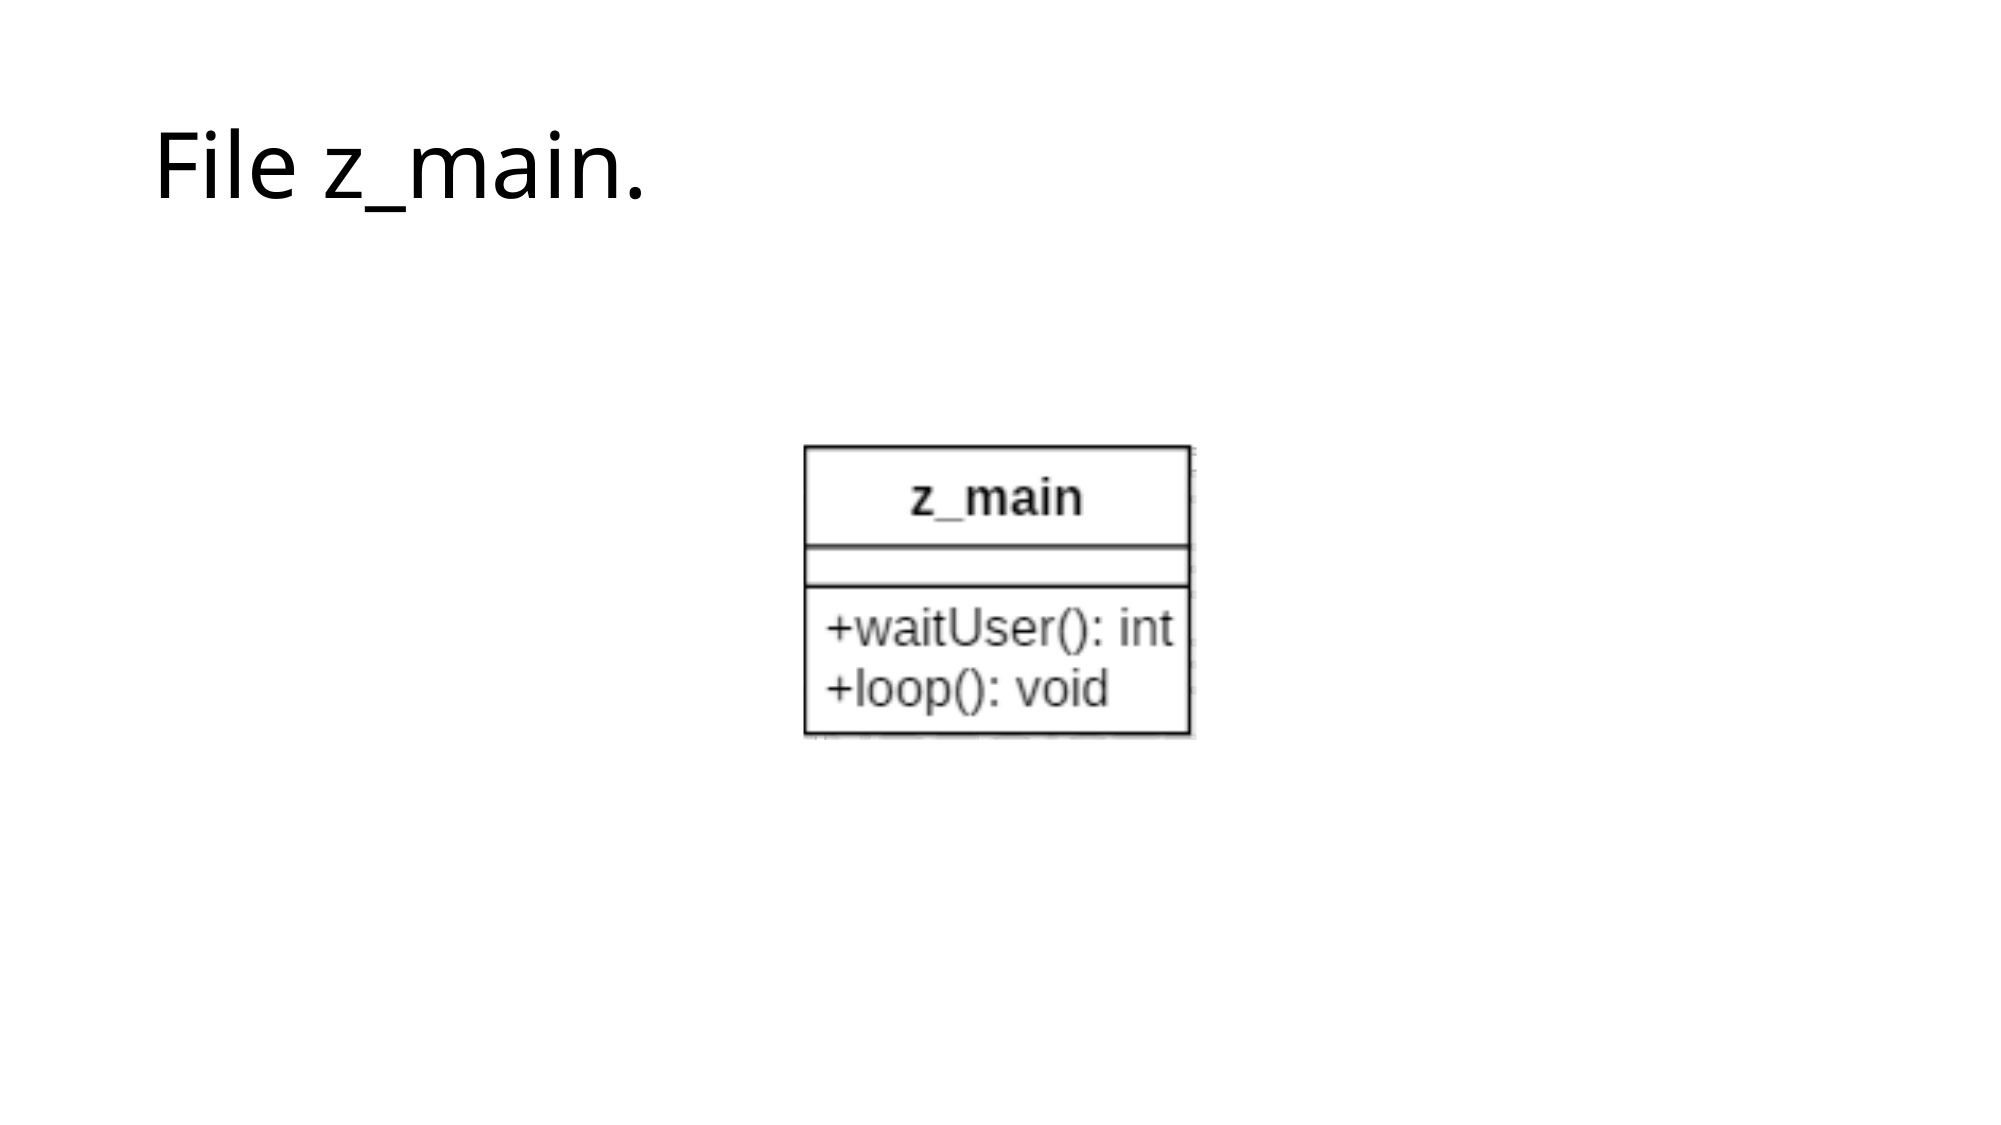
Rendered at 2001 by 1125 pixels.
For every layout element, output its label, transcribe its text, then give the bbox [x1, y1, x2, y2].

title File z_main. [137, 59, 1863, 278]
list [803, 443, 1197, 740]
